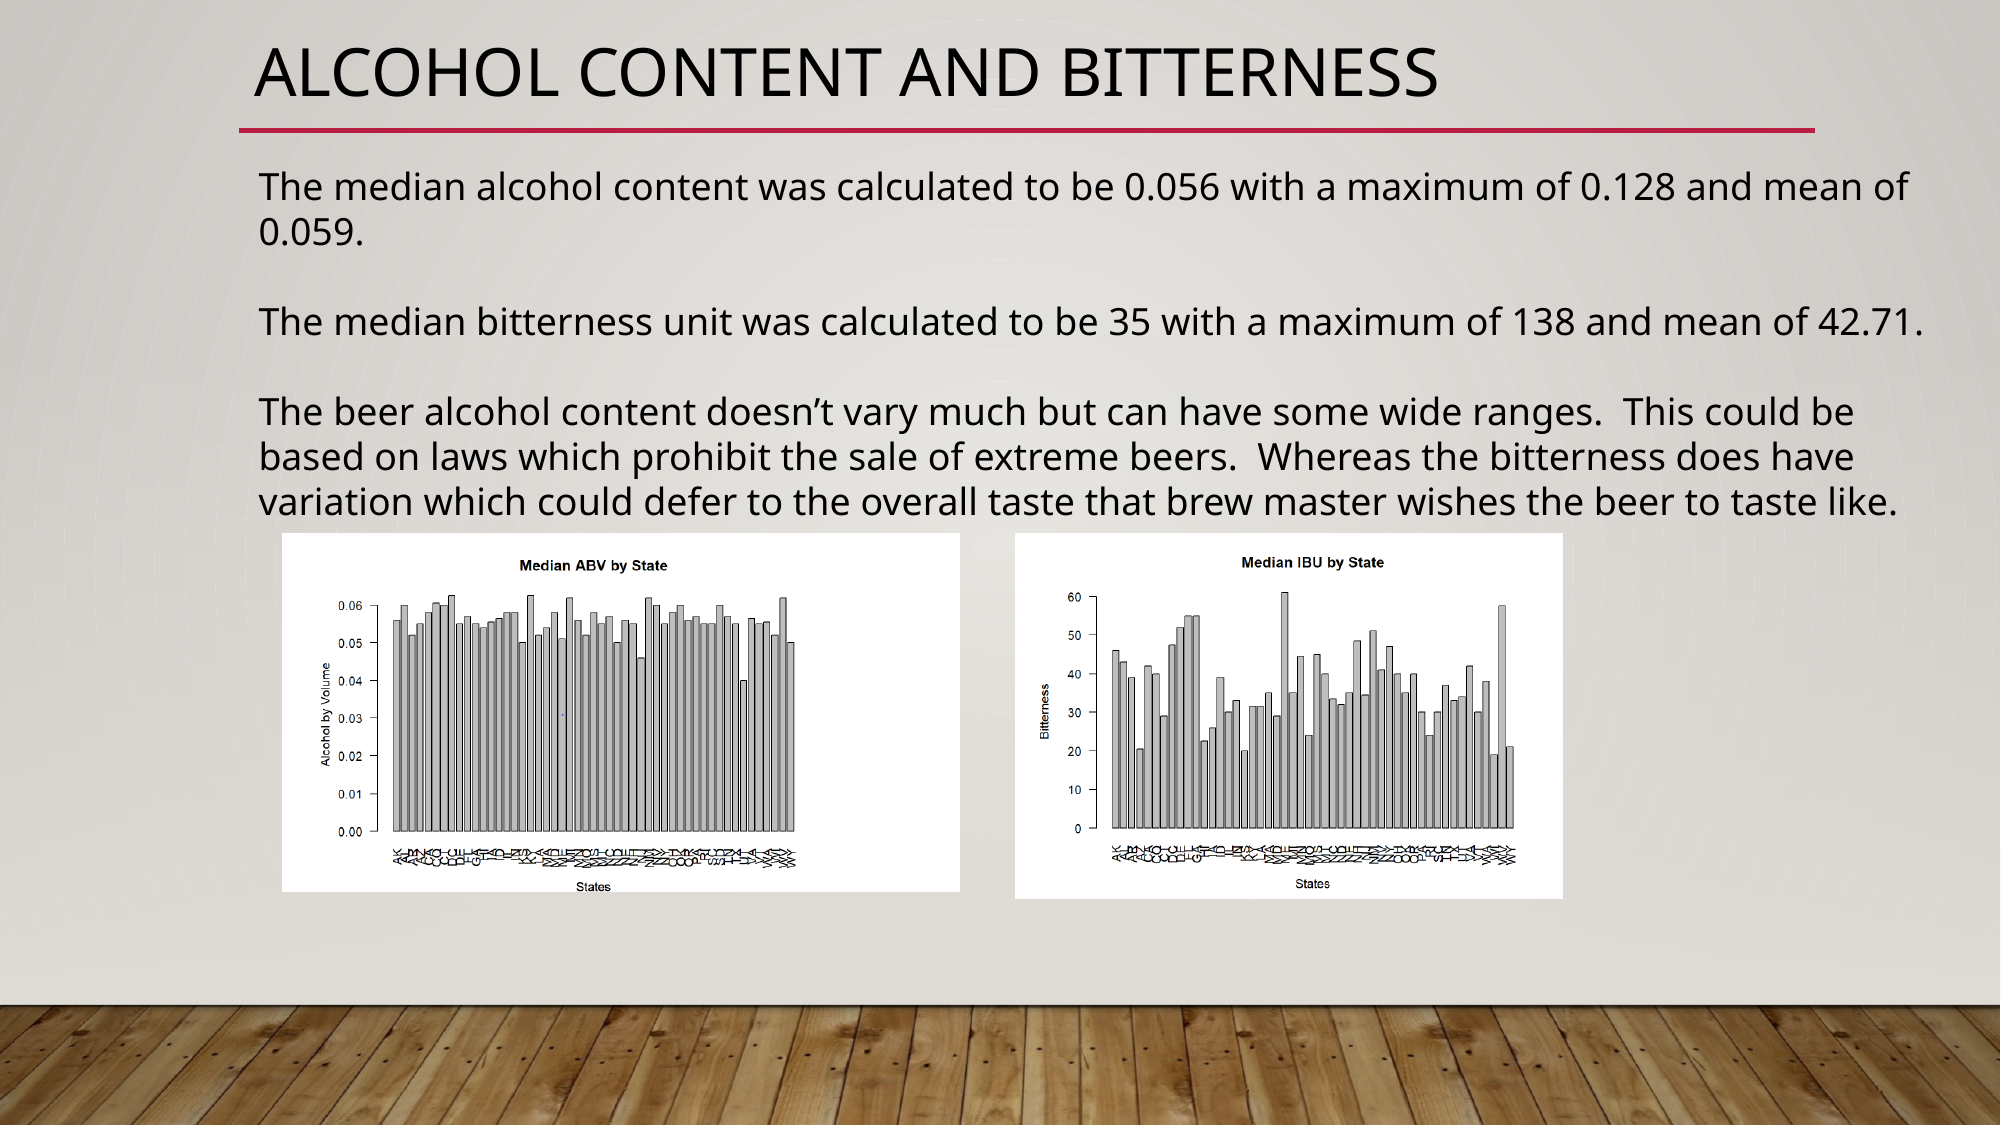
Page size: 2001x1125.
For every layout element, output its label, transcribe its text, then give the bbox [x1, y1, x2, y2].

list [281, 533, 960, 892]
text_box The median alcohol content was calculated to be 0.056 with a maximum of 0.128 and mean of 0.059. The median bitterness unit was calculated to be 35 with a maximum of 138 and mean of 42.71. The beer alcohol content doesn’t vary much but can have some wide ranges. This could be based on laws which prohibit the sale of extreme beers. Whereas the bitterness does have variation which could defer to the overall taste that brew master wishes the beer to taste like. [243, 155, 1950, 575]
title Alcohol content and bitterness [239, 31, 1815, 204]
picture [0, 1005, 2000, 1125]
picture [1014, 533, 1563, 899]
